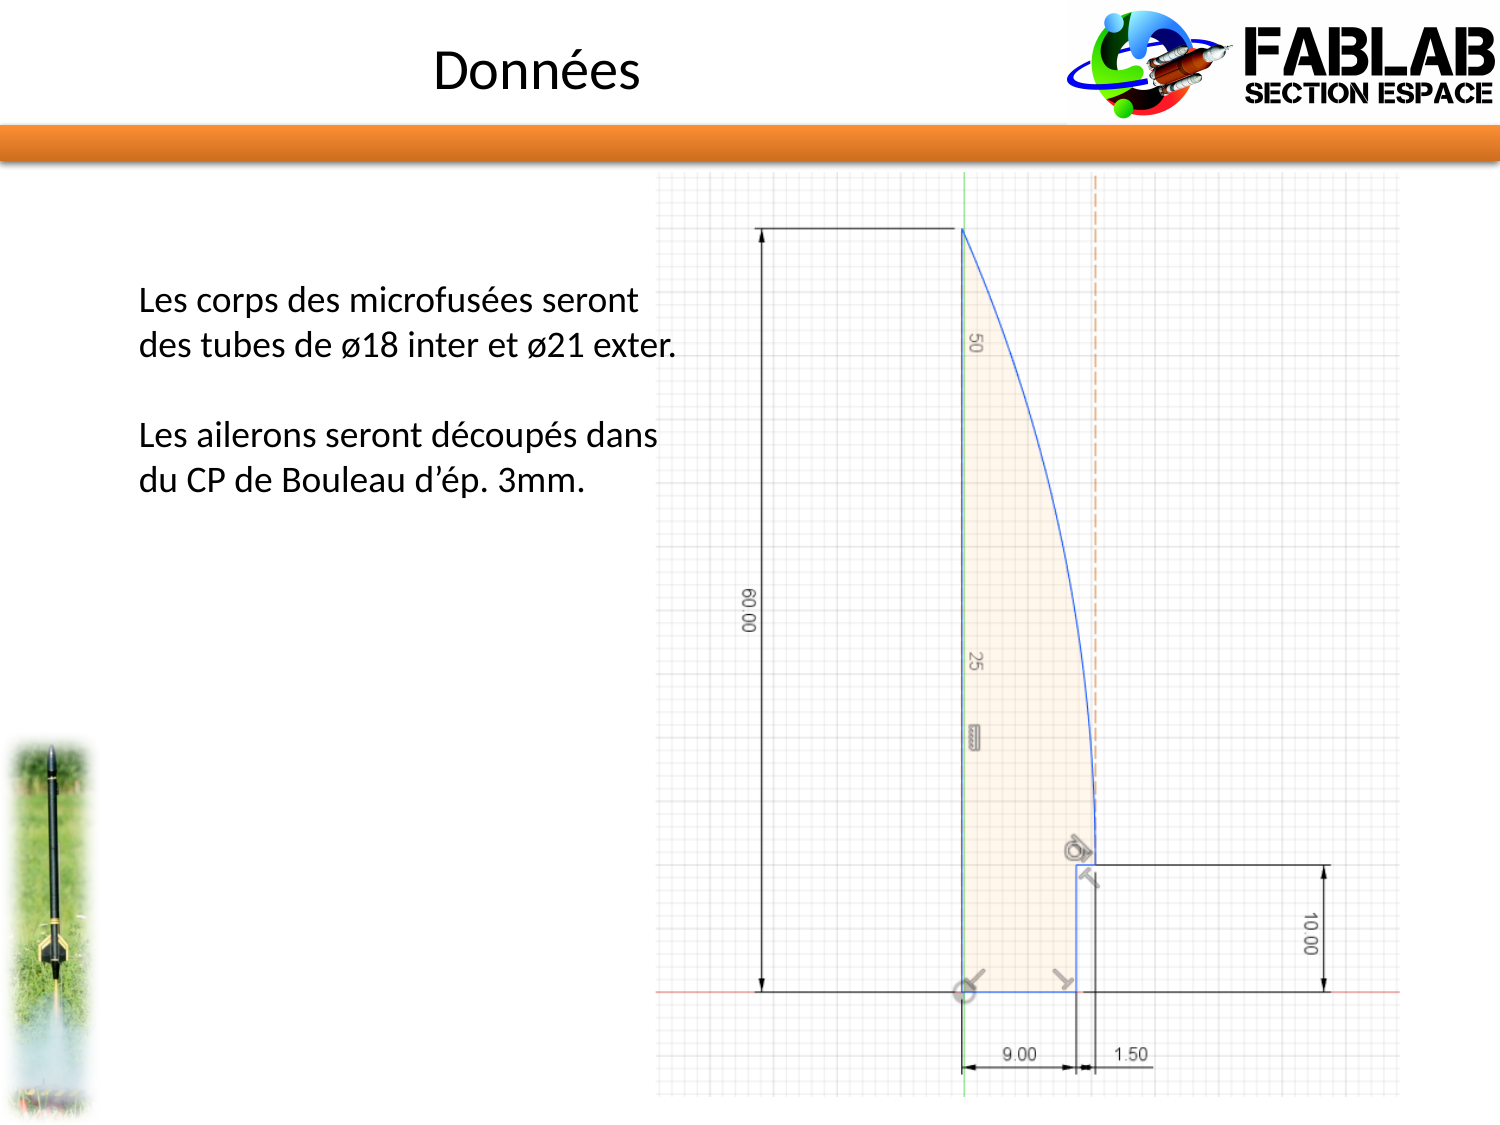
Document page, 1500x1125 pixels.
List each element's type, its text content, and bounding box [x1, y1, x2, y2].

picture [1067, 0, 1495, 125]
picture [29, 760, 72, 1097]
title Données [29, 19, 1046, 114]
picture [655, 172, 1400, 1097]
text_box Les corps des microfusées seront des tubes de ø18 inter et ø21 exter. Les ailerons seront découpés dans du CP de Bouleau d’ép. 3mm. [123, 267, 650, 507]
